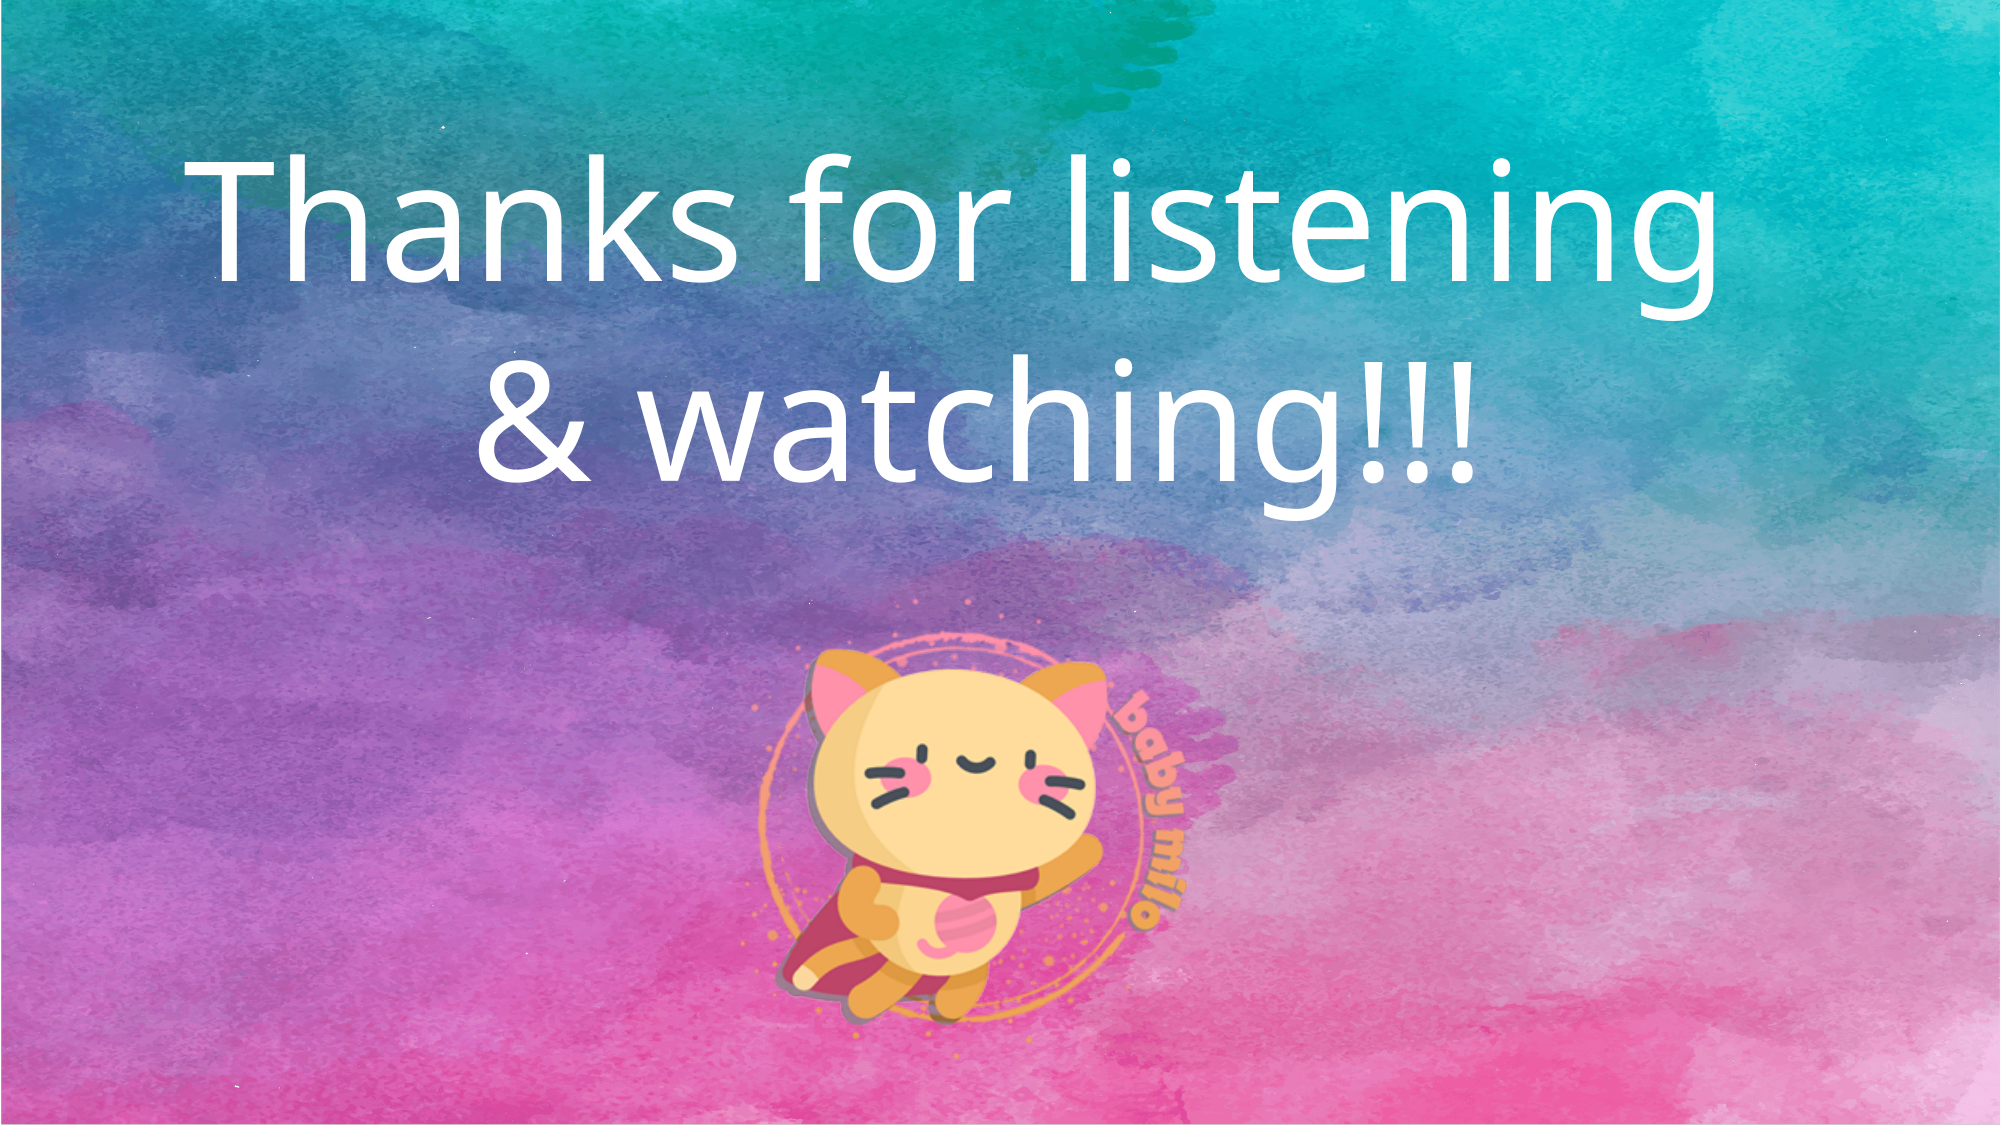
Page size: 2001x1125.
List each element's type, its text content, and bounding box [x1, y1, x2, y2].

text_box Thanks for listening & watching!!! [0, 107, 1957, 523]
picture [0, 0, 2001, 1125]
